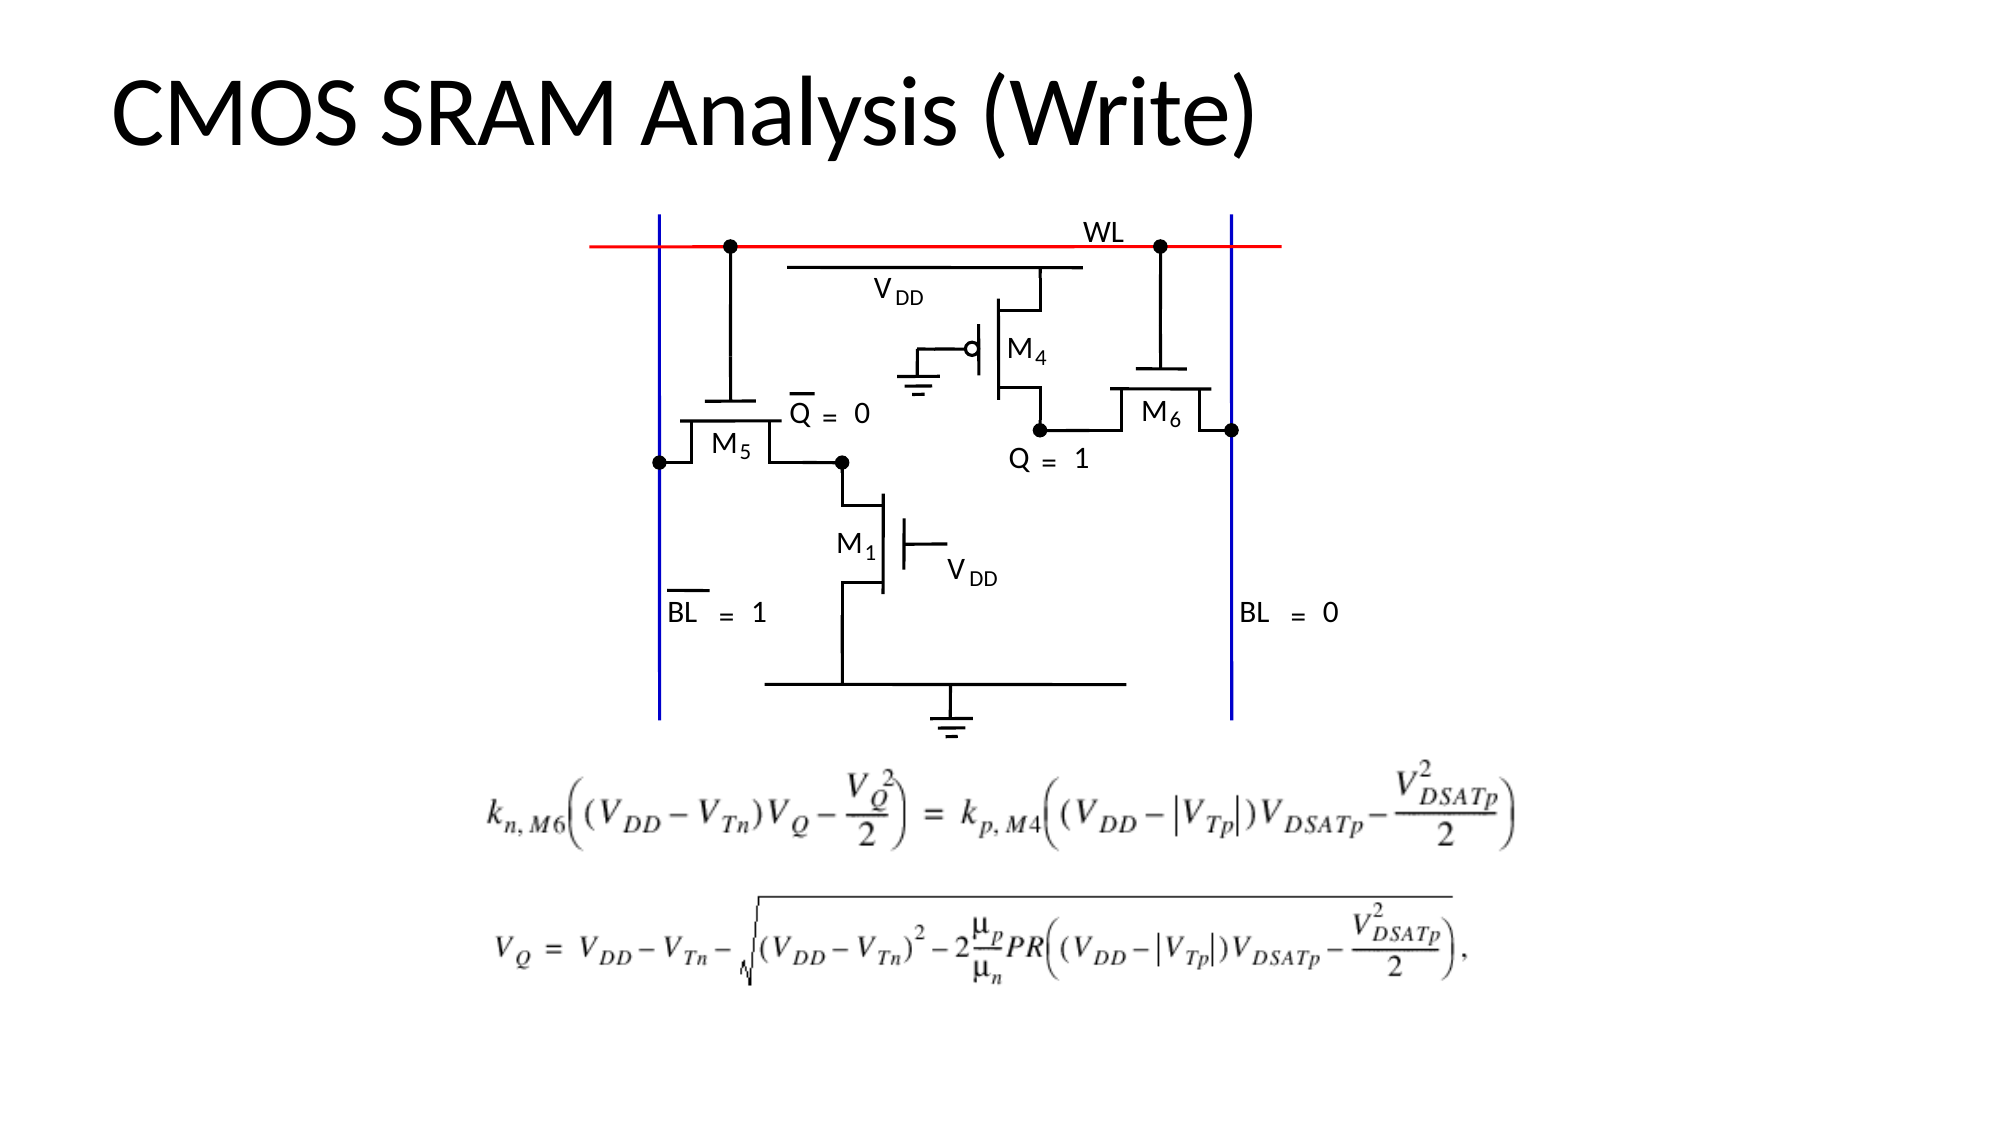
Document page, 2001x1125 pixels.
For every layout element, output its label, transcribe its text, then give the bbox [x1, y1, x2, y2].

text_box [588, 210, 1340, 737]
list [455, 749, 1544, 874]
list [474, 874, 1488, 1006]
text_box CMOS SRAM Analysis (Write) [96, 57, 1643, 256]
